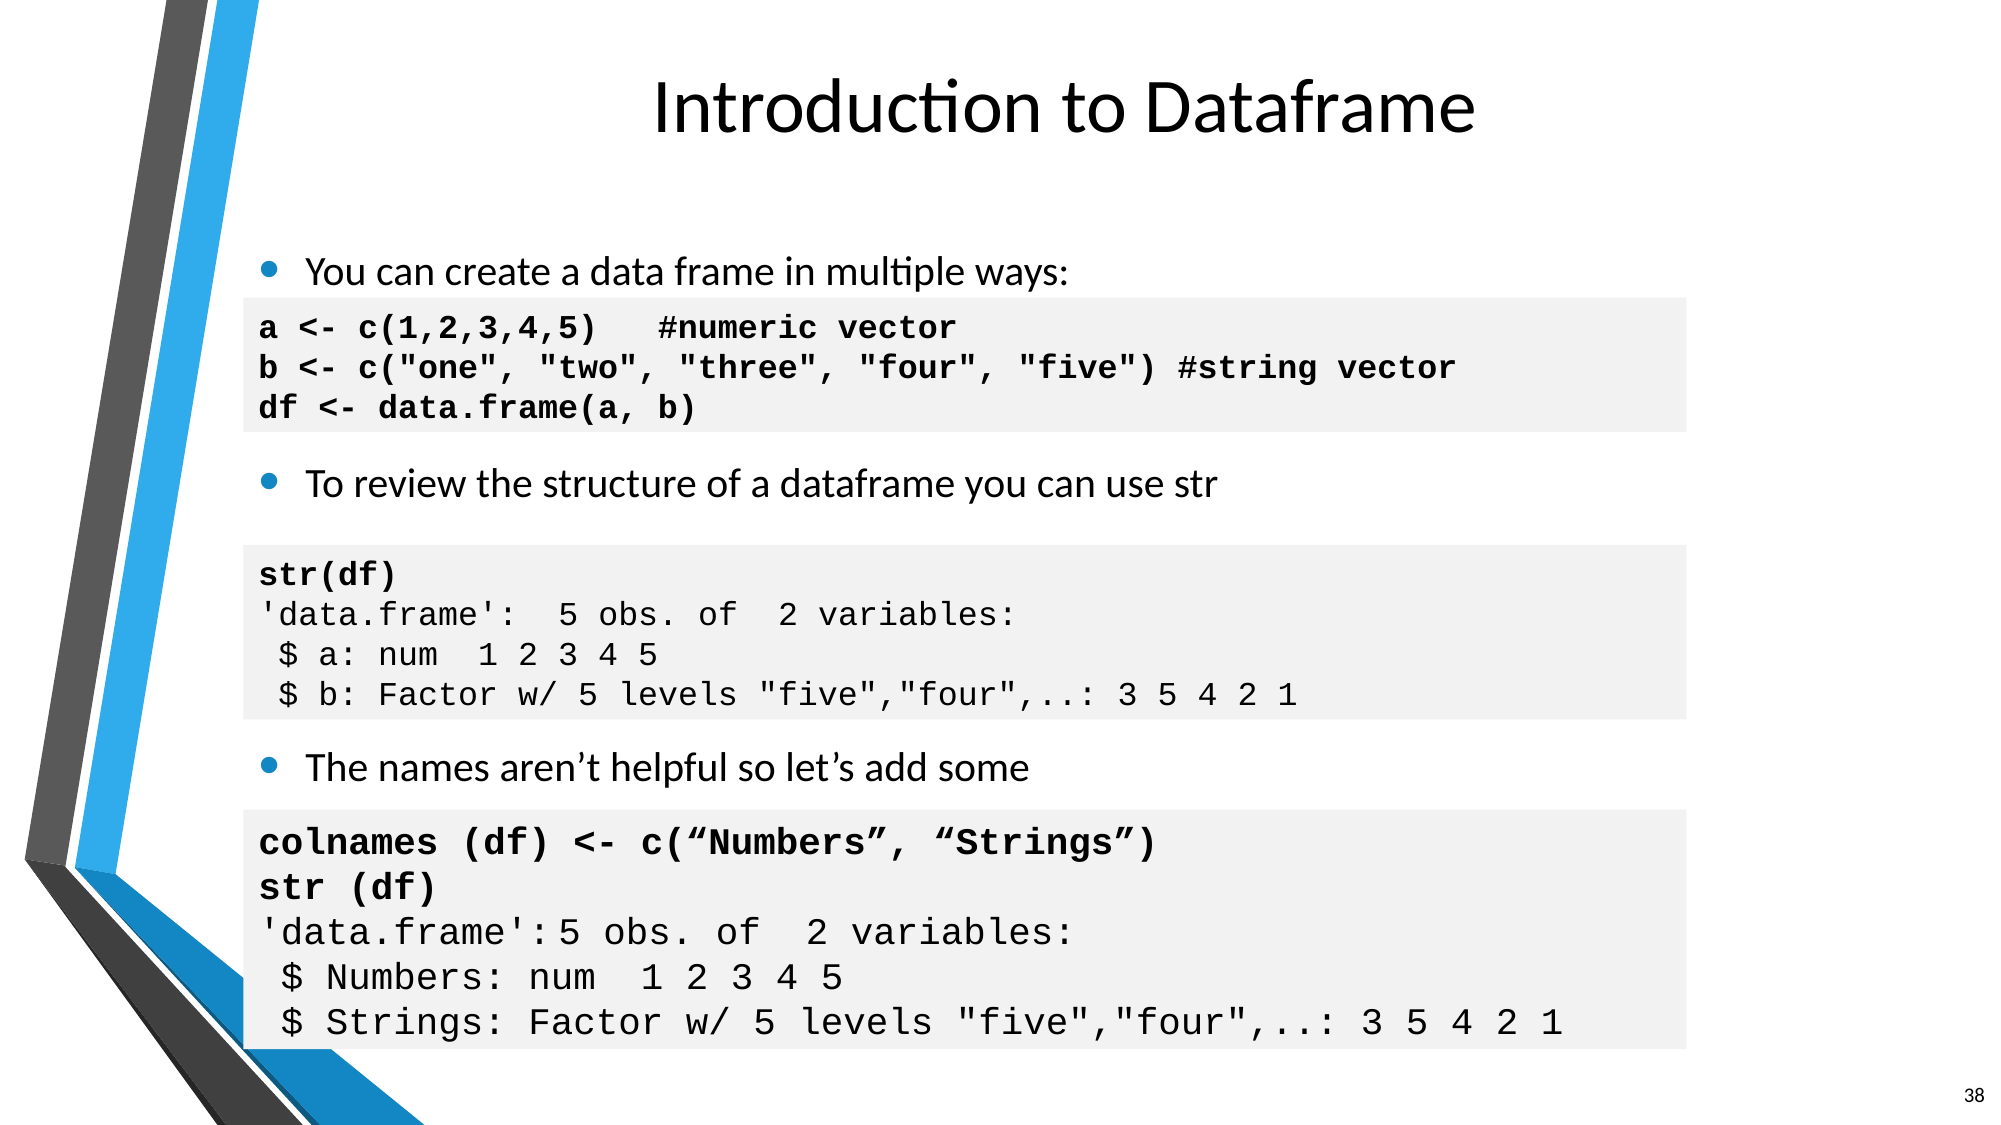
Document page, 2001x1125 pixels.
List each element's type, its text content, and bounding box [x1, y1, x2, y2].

text_box colnames (df) <- c(“Numbers”, “Strings”) str (df) 'data.frame': 5 obs. of 2 variables: $ Numbers: num 1 2 3 4 5 $ Strings: Factor w/ 5 levels "five","four",..: 3 5 4 2 1 [243, 809, 1687, 1050]
text_box str(df) 'data.frame': 5 obs. of 2 variables: $ a: num 1 2 3 4 5 $ b: Factor w/ 5 levels "five","four",..: 3 5 4 2 1 [243, 544, 1687, 720]
list You can create a data frame in multiple ways: To review the structure of a dataframe you can use str The names aren’t helpful so let’s add some [243, 235, 1887, 1031]
slide_number 38 [1909, 1064, 2000, 1124]
text_box a <- c(1,2,3,4,5) #numeric vector b <- c("one", "two", "three", "four", "five") #string vector df <- data.frame(a, b) [243, 297, 1687, 432]
title Introduction to Dataframe [243, 47, 1887, 156]
